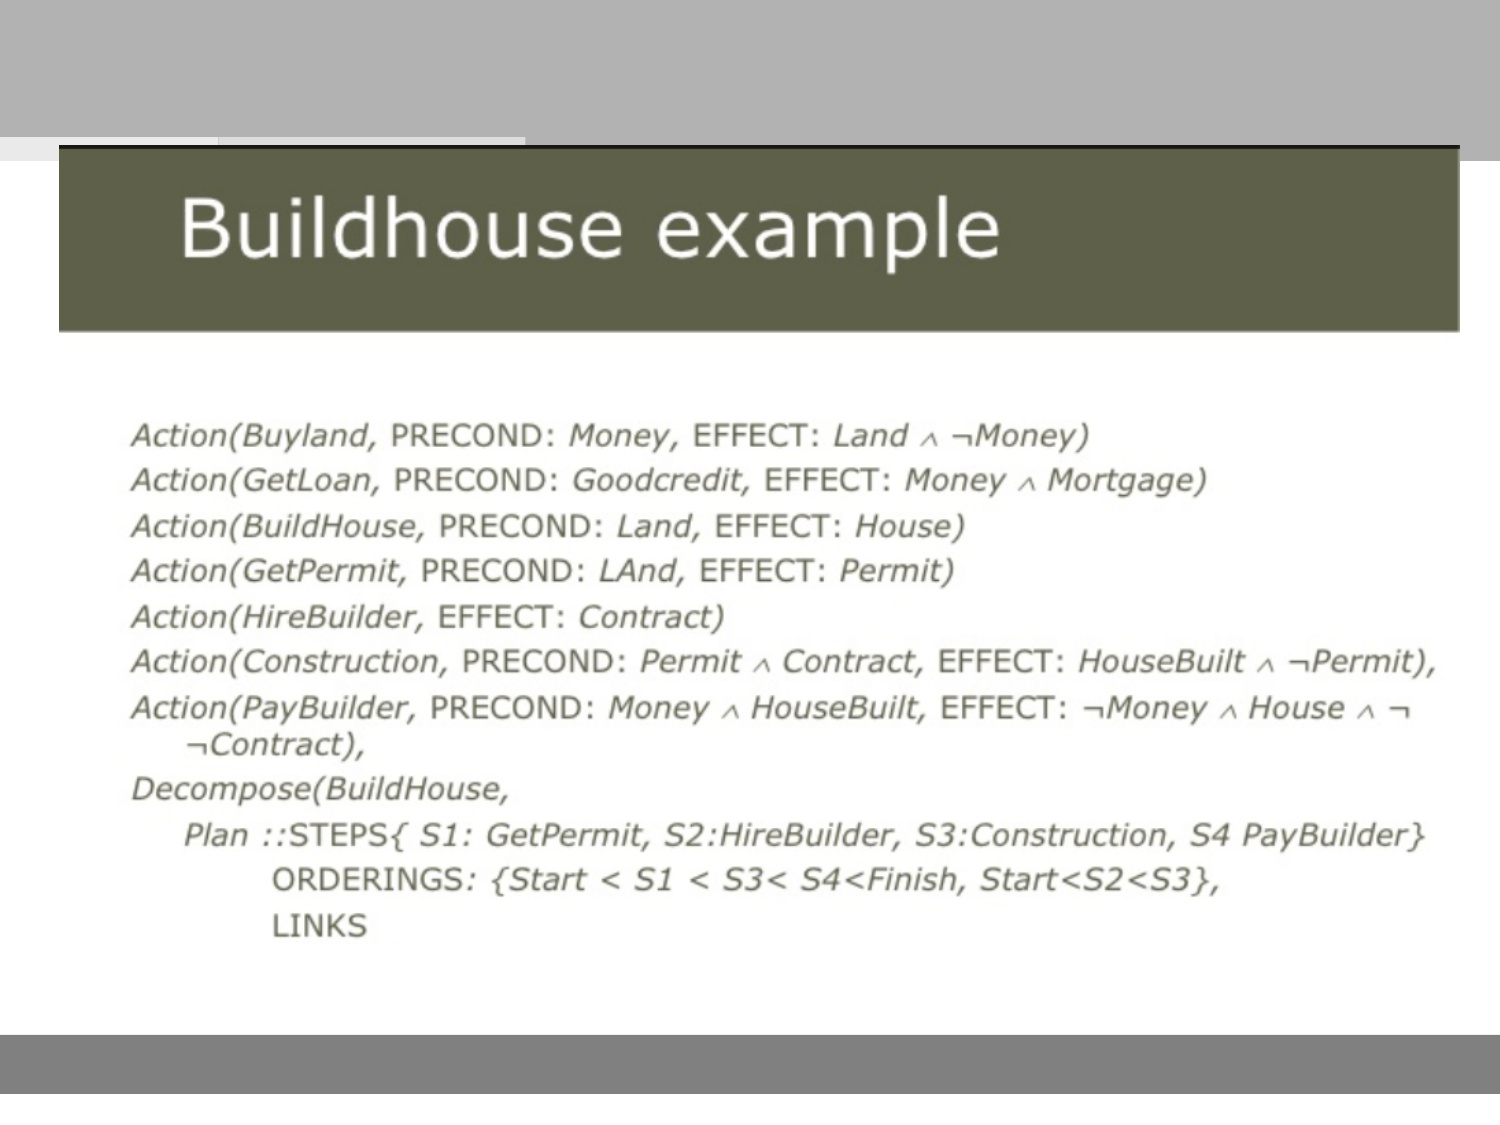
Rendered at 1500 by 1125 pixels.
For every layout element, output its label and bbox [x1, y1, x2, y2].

picture [58, 144, 1461, 945]
